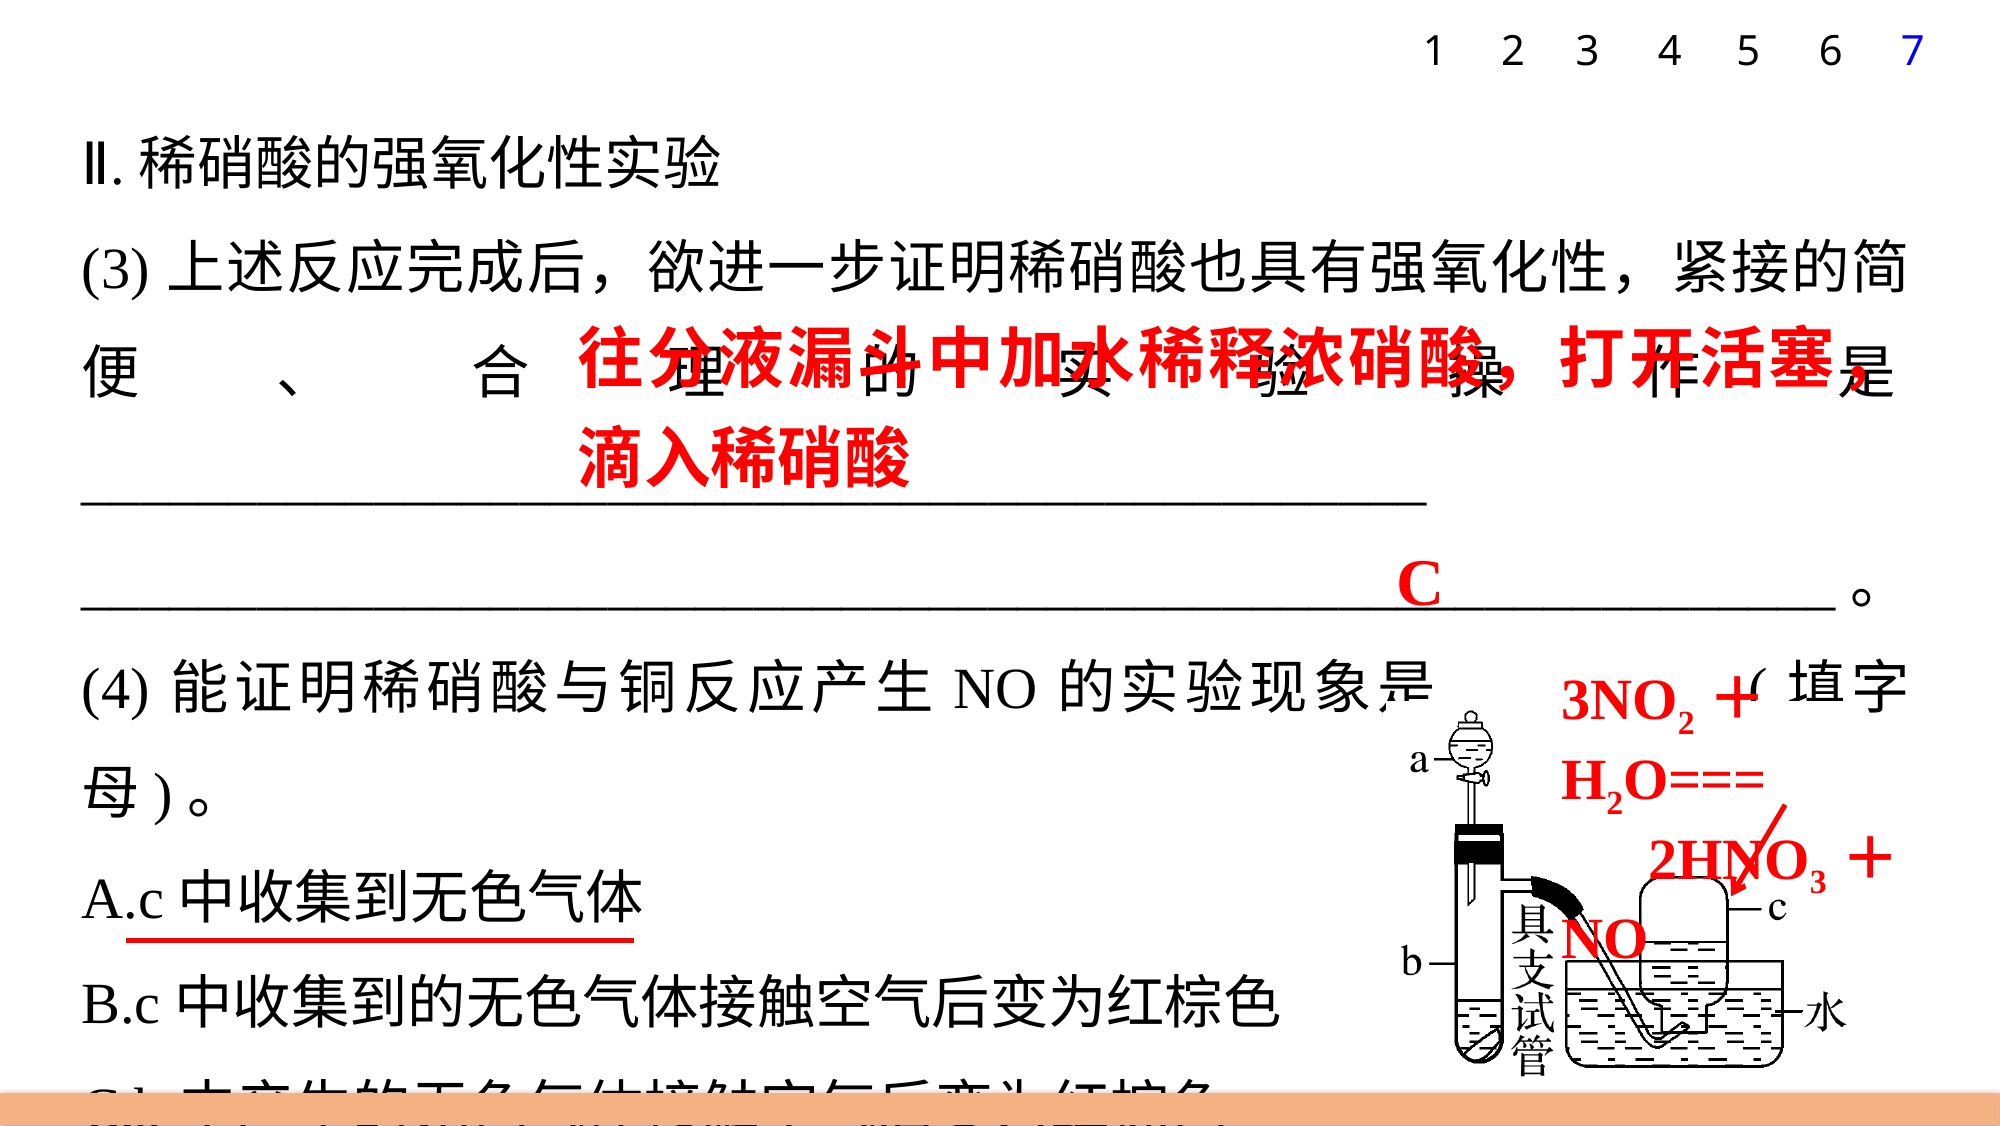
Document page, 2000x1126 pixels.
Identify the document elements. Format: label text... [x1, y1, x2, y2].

text_box 往分液漏斗中加水稀释浓硝酸，打开活塞，滴入稀硝酸 [562, 288, 1855, 503]
text_box 3 [1562, 1, 1620, 97]
picture [1385, 700, 1855, 1085]
text_box 6 [1797, 1, 1863, 97]
text_box 4 [1636, 1, 1702, 97]
text_box 5 [1715, 1, 1781, 97]
text_box 7 [1879, 1, 1945, 96]
text_box 3NO2＋H2O=== 2HNO3＋NO [1546, 654, 1992, 978]
text_box 1 [1401, 1, 1467, 97]
text_box 2 [1483, 1, 1546, 97]
text_box [0, 1092, 2000, 1126]
text_box Ⅱ.稀硝酸的强氧化性实验 (3)上述反应完成后，欲进一步证明稀硝酸也具有强氧化性，紧接的简便、合理的实验操作是______________________________________________ ____________________________________________________________。 (4)能证明稀硝酸与铜反应产生NO的实验现象是__________(填字母)。 A.c中收集到无色气体 B.c中收集到的无色气体接触空气后变为红棕色 C.b中产生的无色气体接触空气后变为红棕色 [61, 80, 1930, 1091]
text_box C [1382, 491, 1461, 627]
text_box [1730, 804, 1786, 897]
